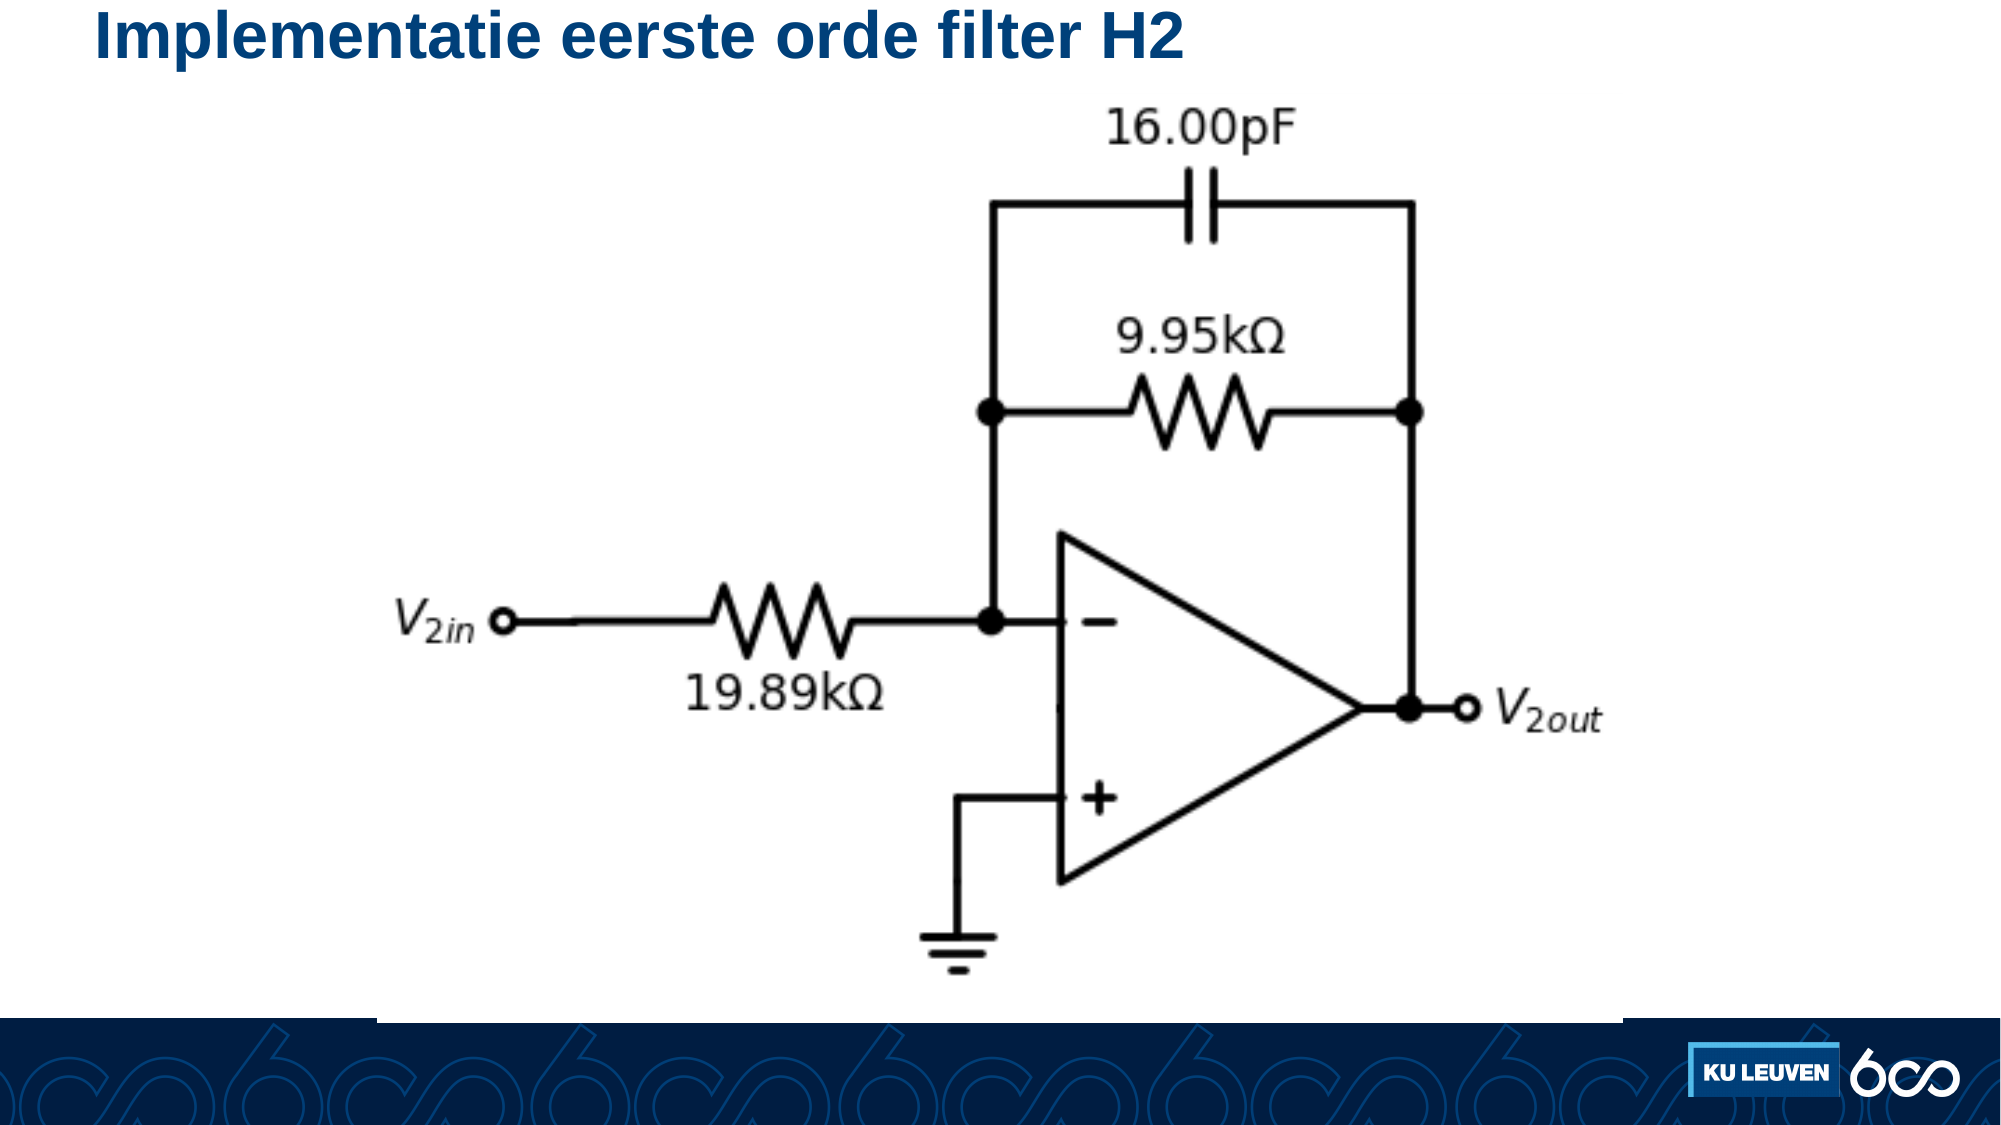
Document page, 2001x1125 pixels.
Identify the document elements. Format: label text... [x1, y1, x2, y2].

title Implementatie eerste orde filter H2 [94, 0, 1906, 108]
picture [0, 92, 2001, 1125]
